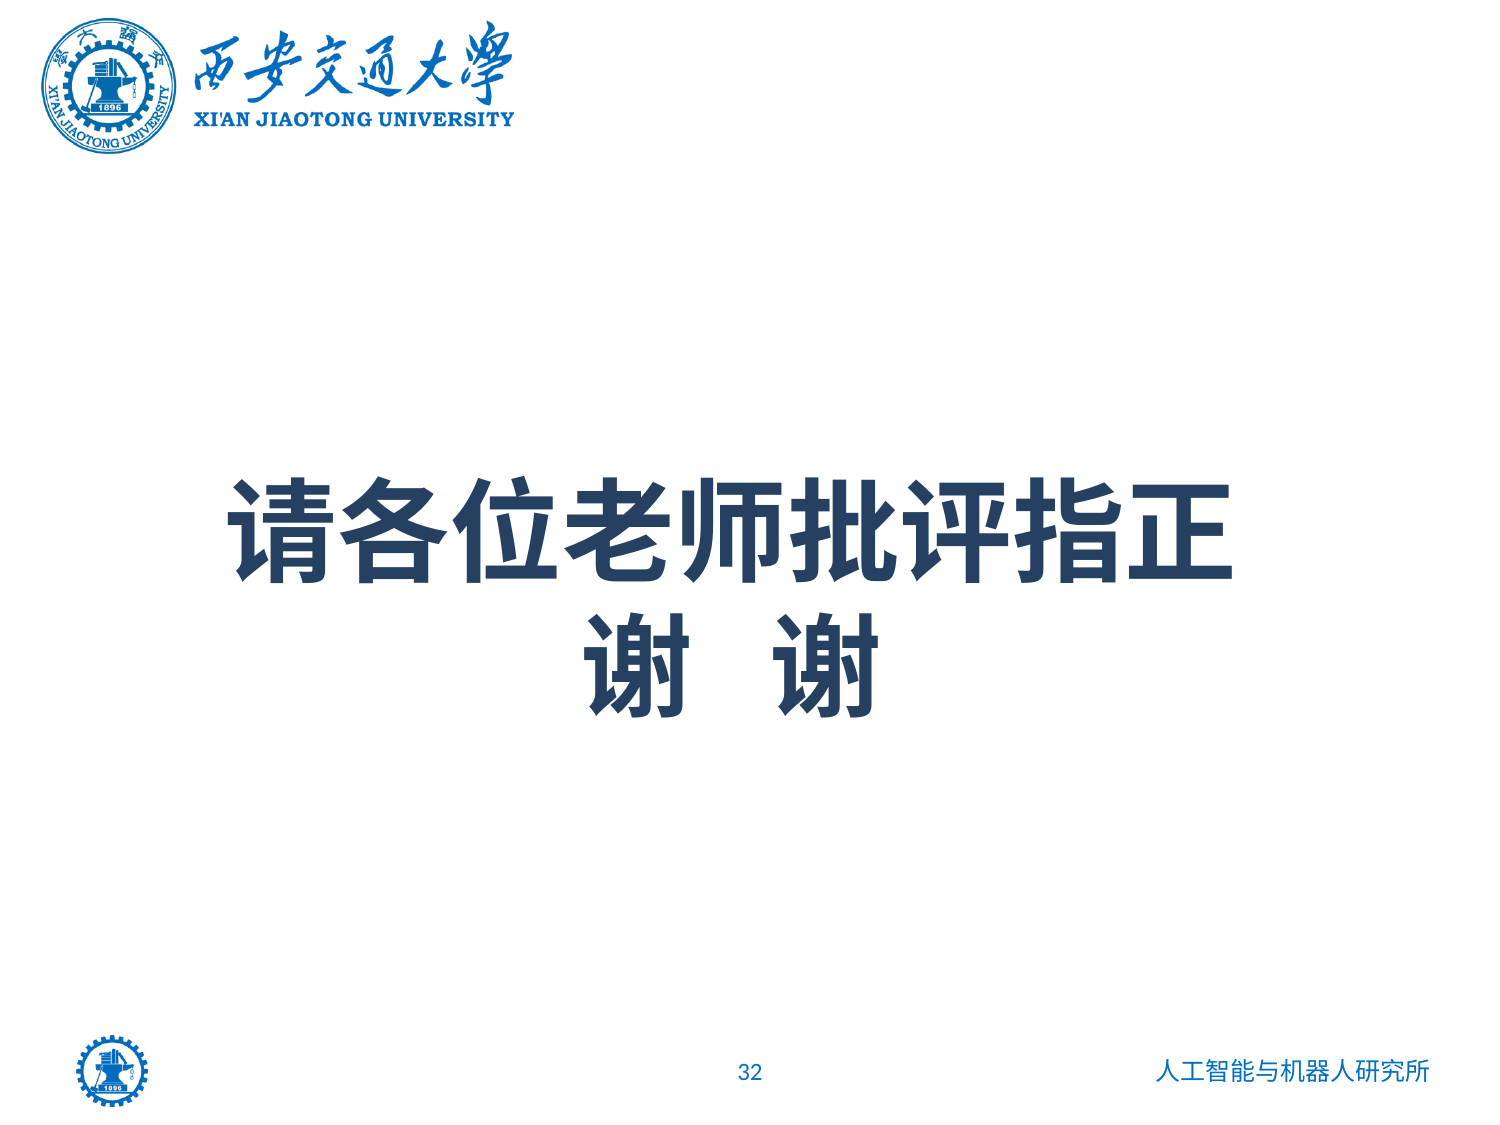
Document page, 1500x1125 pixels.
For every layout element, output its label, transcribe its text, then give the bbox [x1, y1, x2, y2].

slide_number 32 [575, 1040, 925, 1101]
picture [41, 18, 514, 154]
text_box 请各位老师批评指正 谢 谢 [209, 453, 1252, 739]
picture [76, 1035, 148, 1107]
